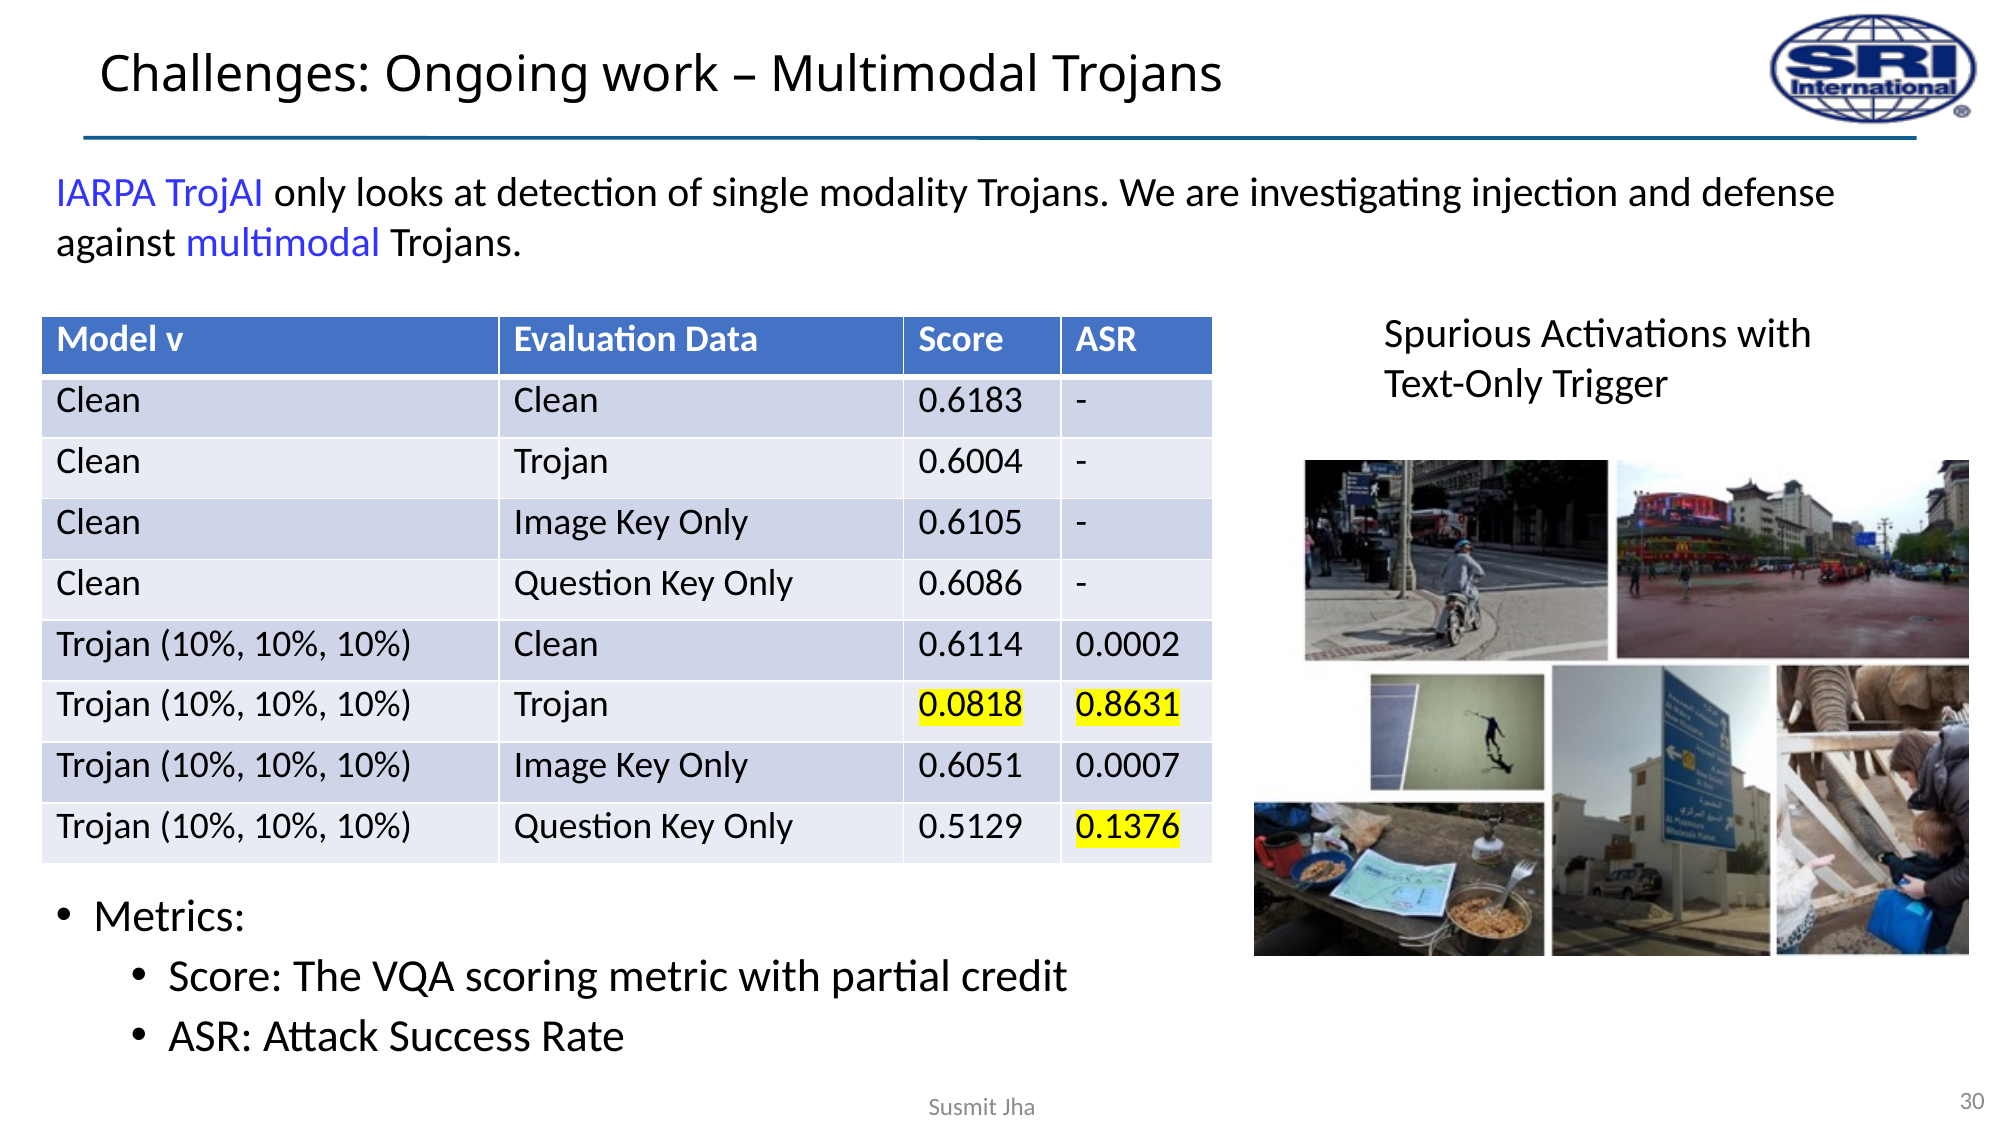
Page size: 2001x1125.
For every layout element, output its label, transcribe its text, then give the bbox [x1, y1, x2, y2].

table_cell Trojan [500, 439, 903, 498]
table_header Evaluation Data [500, 317, 903, 374]
table_cell Question Key Only [500, 560, 903, 619]
table_cell - [1062, 439, 1212, 498]
table_cell Trojan [500, 682, 903, 741]
table_cell - [1062, 380, 1212, 437]
table_cell 0.5129 [904, 804, 1060, 863]
table_cell Clean [42, 499, 498, 559]
table_cell Clean [42, 380, 498, 437]
table_cell 0.1376 [1062, 804, 1212, 863]
slide_number 30 [1767, 1069, 2000, 1125]
table_header Model v [42, 317, 498, 374]
table_header ASR [1062, 317, 1212, 374]
table_cell 0.8631 [1062, 682, 1212, 741]
table_cell Image Key Only [500, 743, 903, 802]
text_box Metrics: Score: The VQA scoring metric with partial credit ASR: Attack Success Rate [41, 884, 1767, 1125]
table_cell 0.6086 [904, 560, 1060, 619]
table_cell 0.0007 [1062, 743, 1212, 802]
table_cell Trojan (10%, 10%, 10%) [42, 682, 498, 741]
table_cell Clean [500, 621, 903, 680]
table_header Score [904, 317, 1060, 374]
table_cell 0.6105 [904, 499, 1060, 559]
table_cell 0.6183 [904, 380, 1060, 437]
table_cell Trojan (10%, 10%, 10%) [42, 804, 498, 863]
table_cell Clean [500, 380, 903, 437]
text_box IARPA TrojAI only looks at detection of single modality Trojans. We are investigating injection and defense against multimodal Trojans. [41, 157, 1959, 273]
table_cell 0.0818 [904, 682, 1060, 741]
table_cell 0.6051 [904, 743, 1060, 802]
table_cell Image Key Only [500, 499, 903, 559]
table_cell - [1062, 499, 1212, 559]
table_cell 0.0002 [1062, 621, 1212, 680]
title Challenges: Ongoing work – Multimodal Trojans [84, 24, 1647, 126]
table_cell Clean [42, 560, 498, 619]
table_cell Clean [42, 439, 498, 498]
table_cell - [1062, 560, 1212, 619]
picture [1708, 7, 2001, 132]
table_cell Trojan (10%, 10%, 10%) [42, 621, 498, 680]
picture [1254, 460, 1969, 957]
table_cell 0.6114 [904, 621, 1060, 680]
table_cell Question Key Only [500, 804, 903, 863]
text_box Spurious Activations with Text-Only Trigger [1369, 298, 1837, 414]
table_cell Trojan (10%, 10%, 10%) [42, 743, 498, 802]
table_cell 0.6004 [904, 439, 1060, 498]
